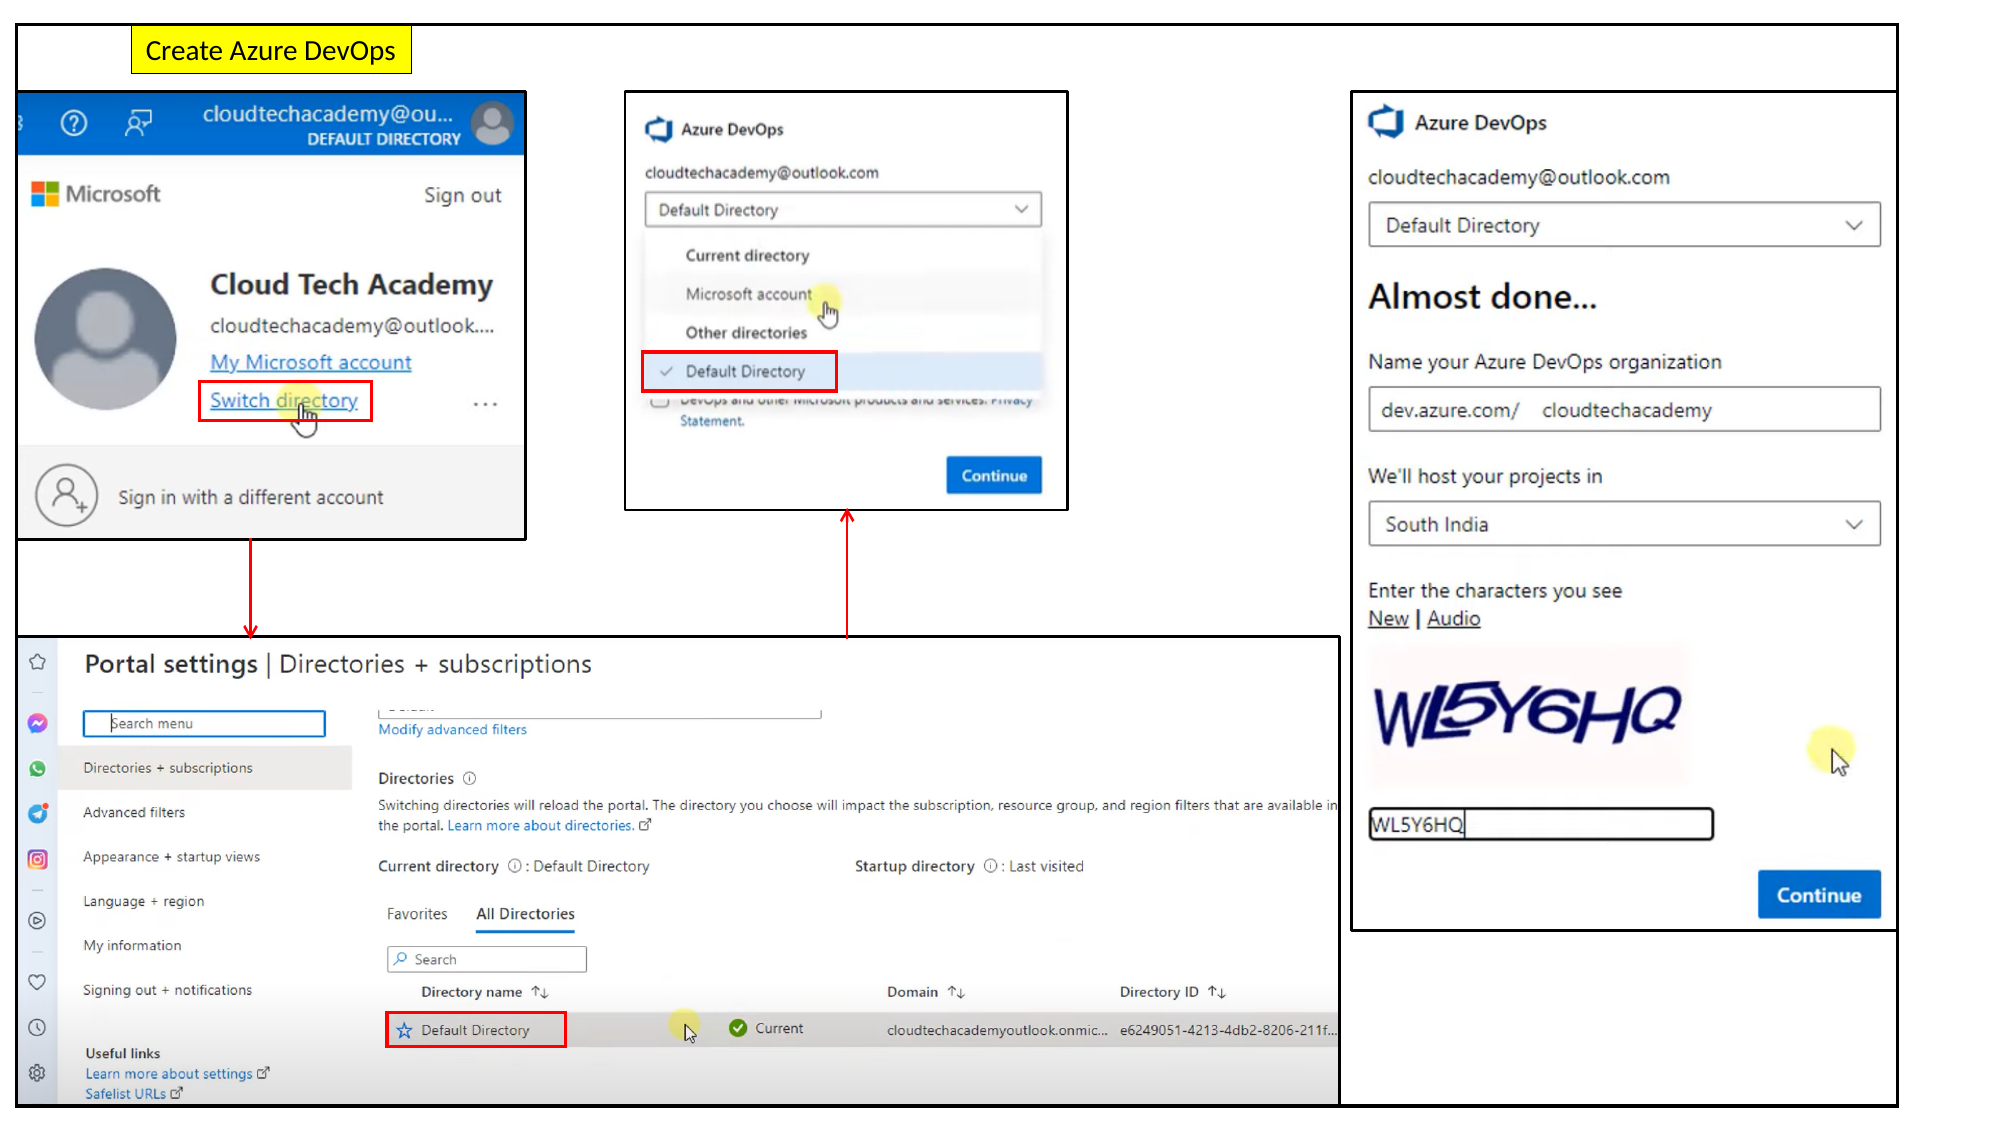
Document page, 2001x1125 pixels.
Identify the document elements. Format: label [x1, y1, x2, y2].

picture [626, 92, 1067, 509]
picture [17, 637, 1339, 1105]
picture [1352, 92, 1896, 930]
picture [17, 92, 525, 539]
text_box [15, 23, 1898, 1107]
